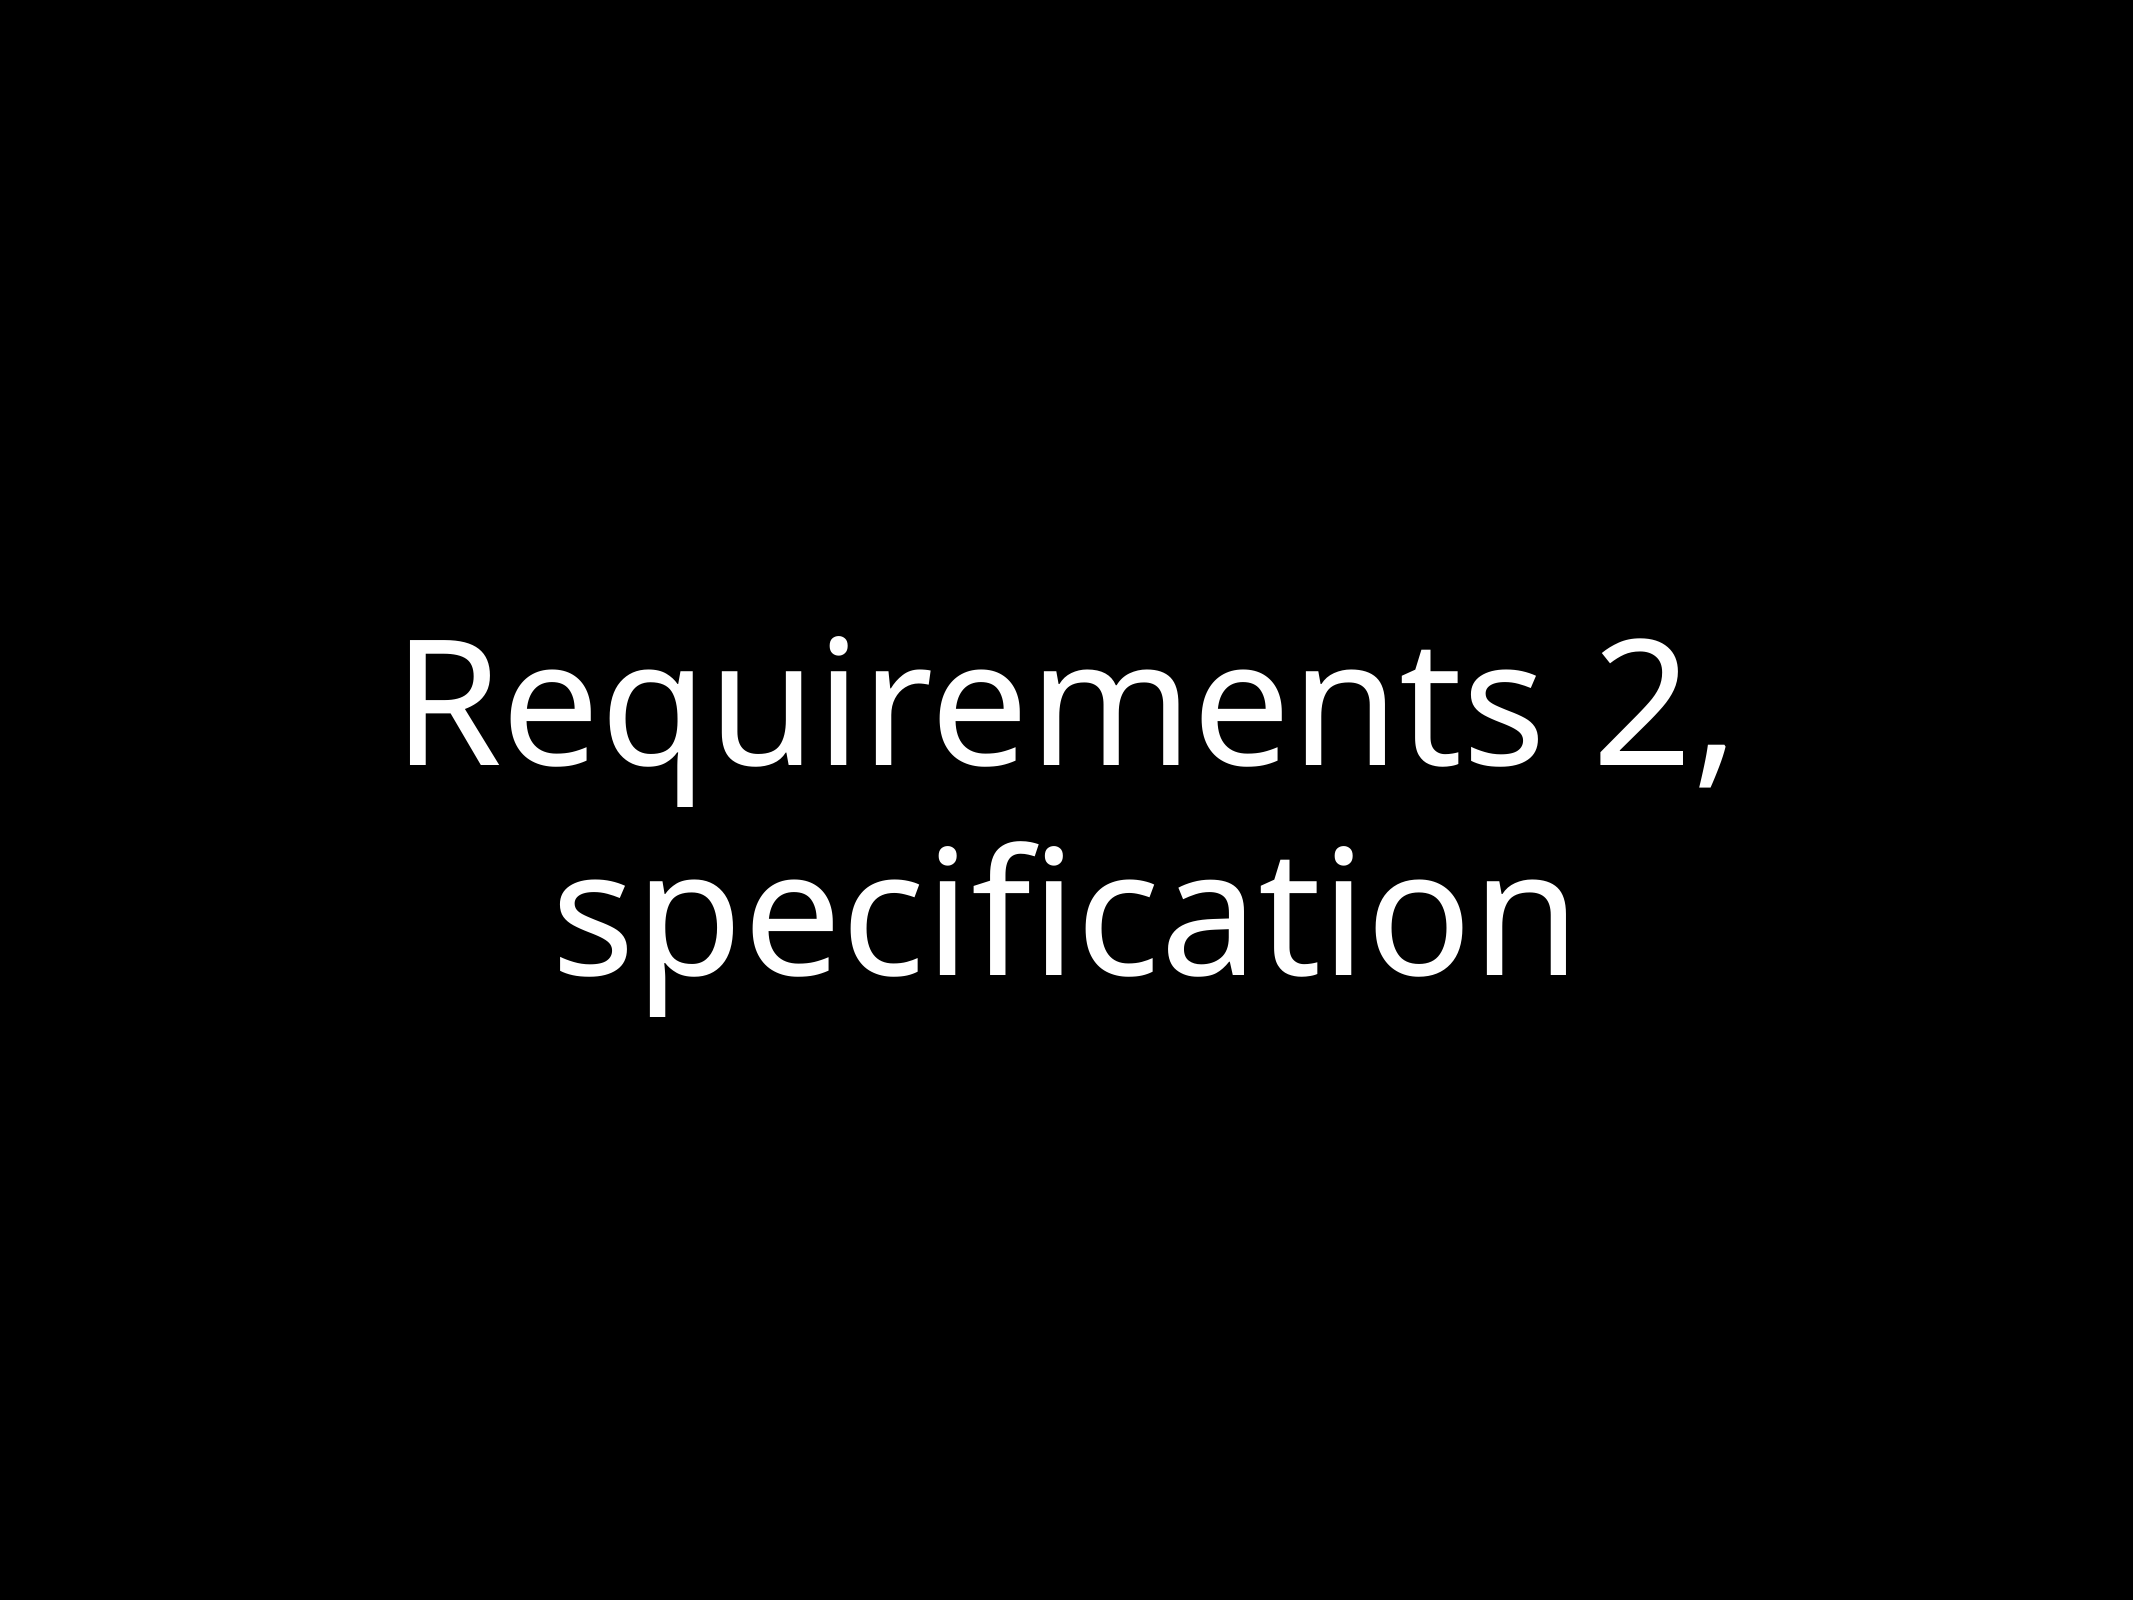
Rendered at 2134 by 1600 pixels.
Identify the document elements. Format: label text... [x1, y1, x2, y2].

title Requirements 2, specification [207, 486, 1926, 1113]
